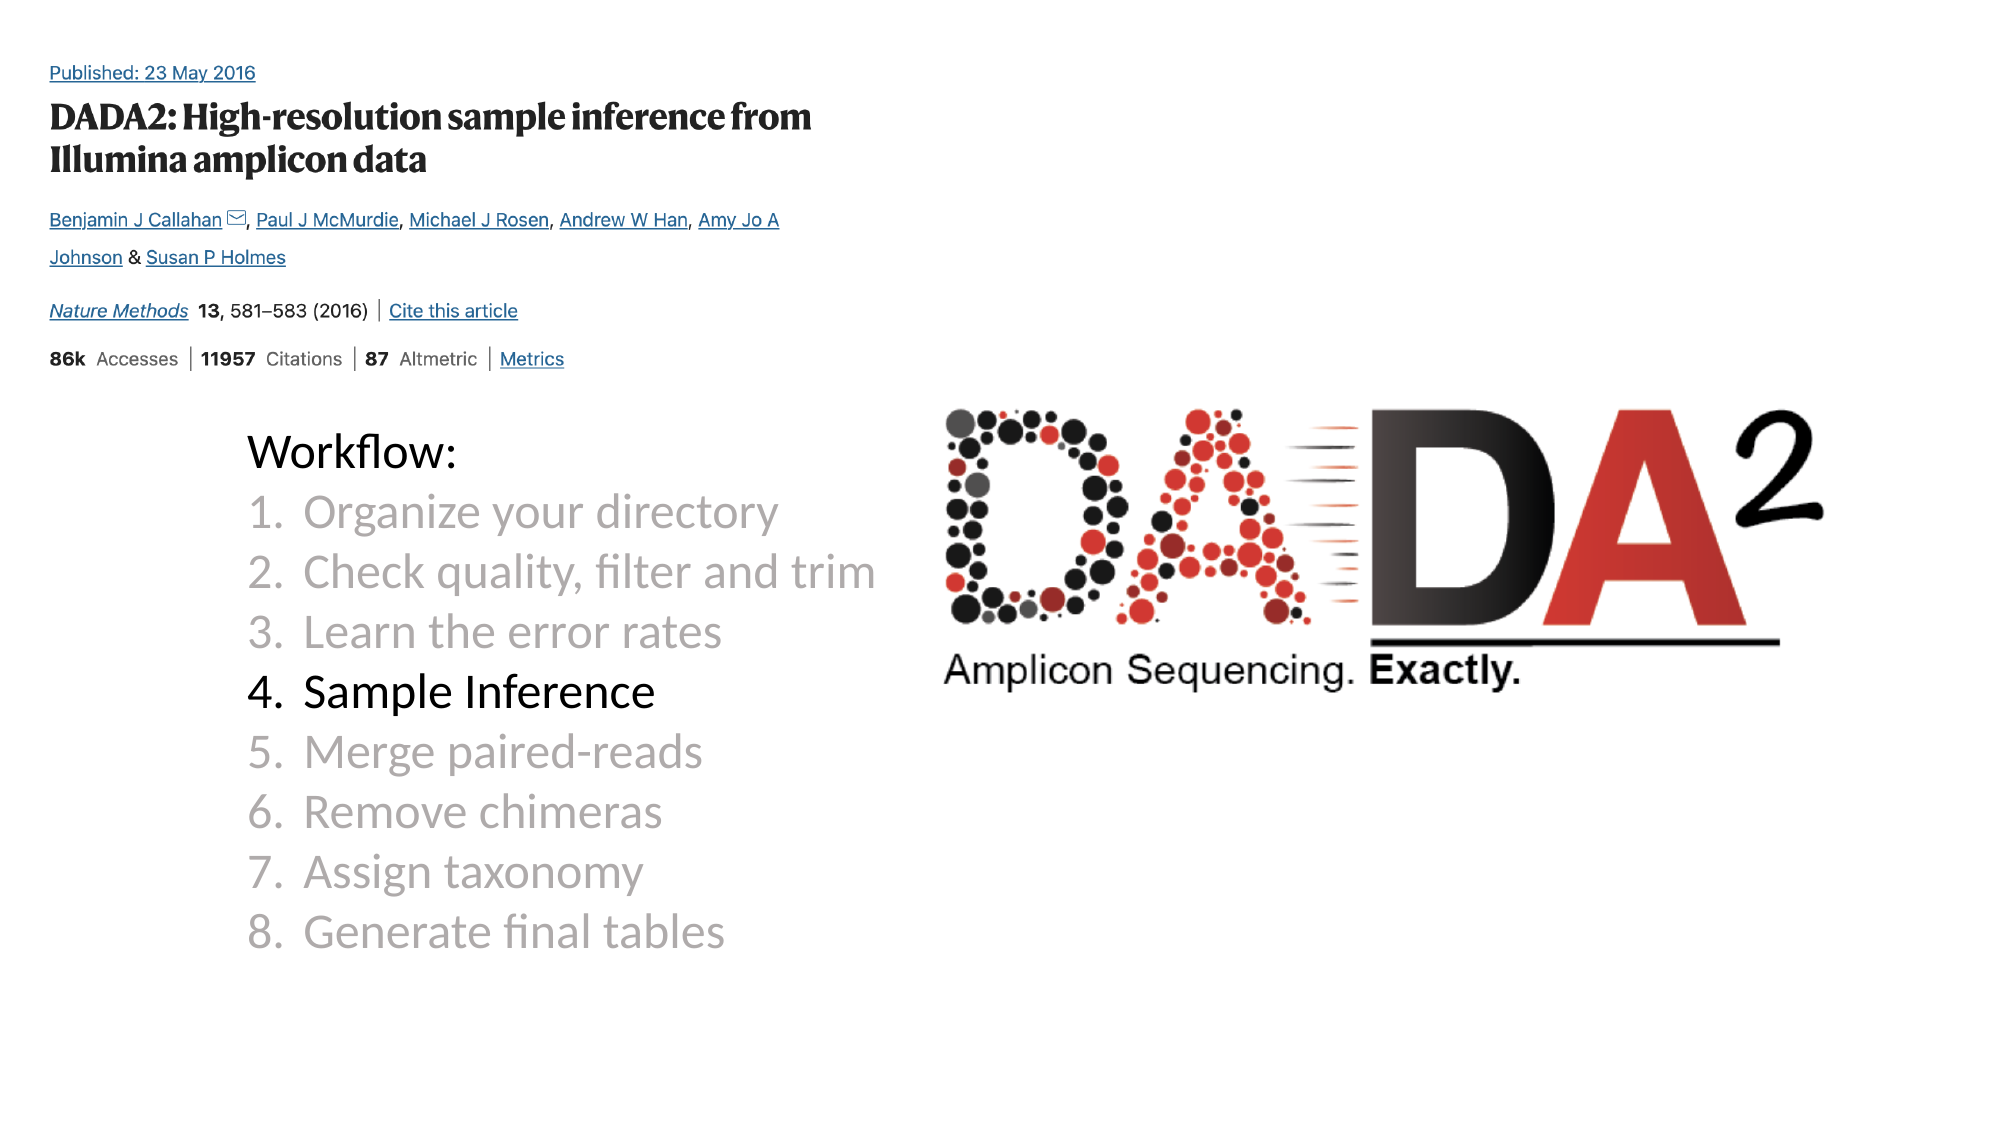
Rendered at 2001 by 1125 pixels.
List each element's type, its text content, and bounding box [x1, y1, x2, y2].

text_box Workflow: Organize your directory Check quality, filter and trim Learn the error rates Sample Inference Merge paired-reads Remove chimeras Assign taxonomy Generate final tables [232, 410, 906, 1026]
picture [905, 357, 1838, 714]
picture [36, 47, 855, 404]
